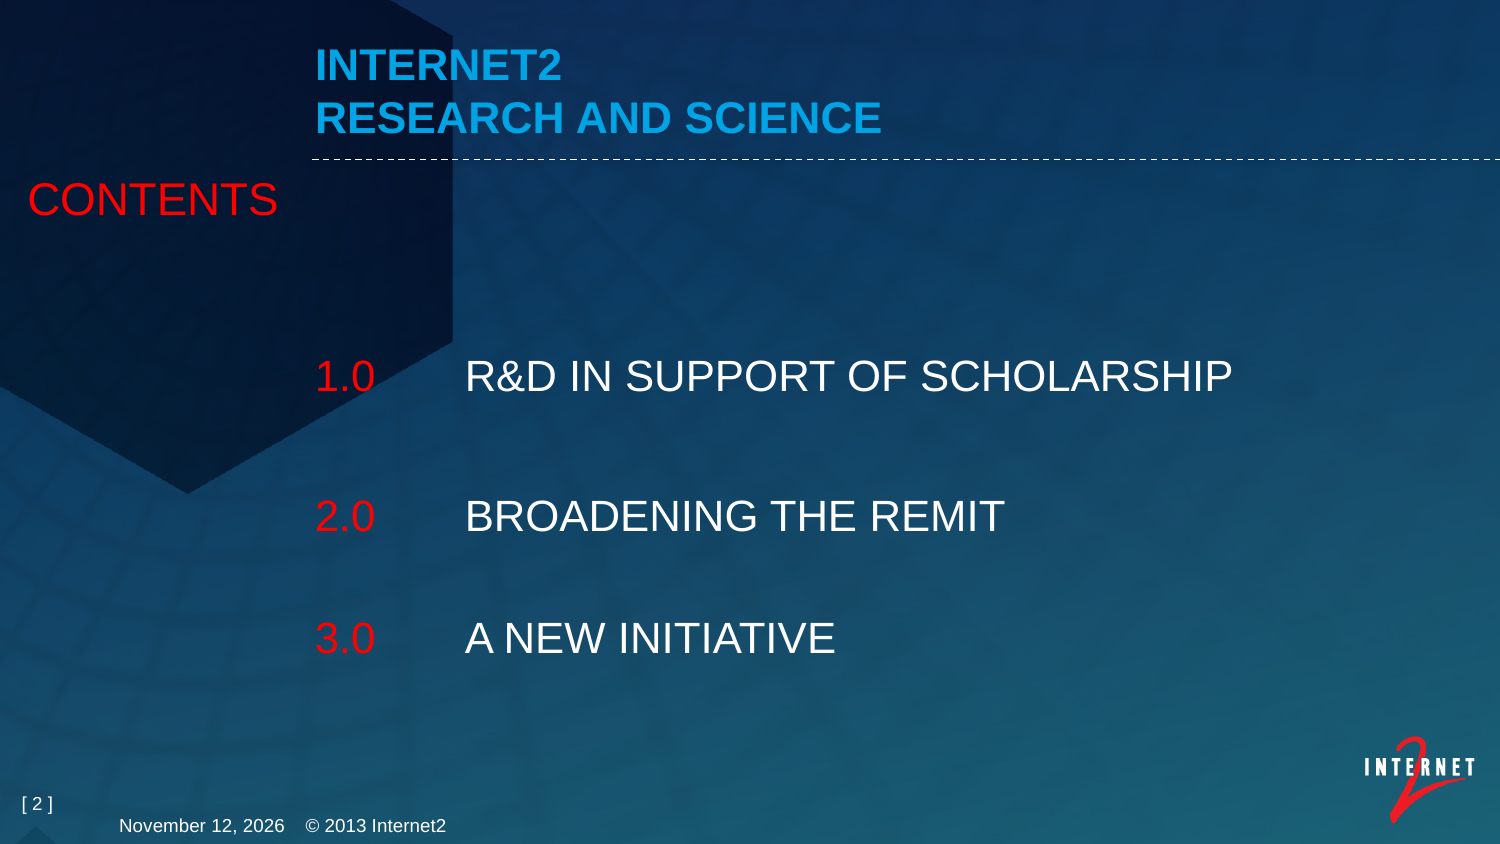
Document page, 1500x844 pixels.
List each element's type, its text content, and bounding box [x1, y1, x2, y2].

picture [0, 0, 1500, 844]
text_box October 16, 2014 © 2013 Internet2 [104, 806, 580, 844]
slide_number [ 2 ] [0, 784, 88, 830]
list 1.0 R&D in support of scholarship 2.0 broadening the remit 3.0 A new initiative [300, 340, 1413, 722]
title INternet2 research and science [300, 28, 1413, 150]
